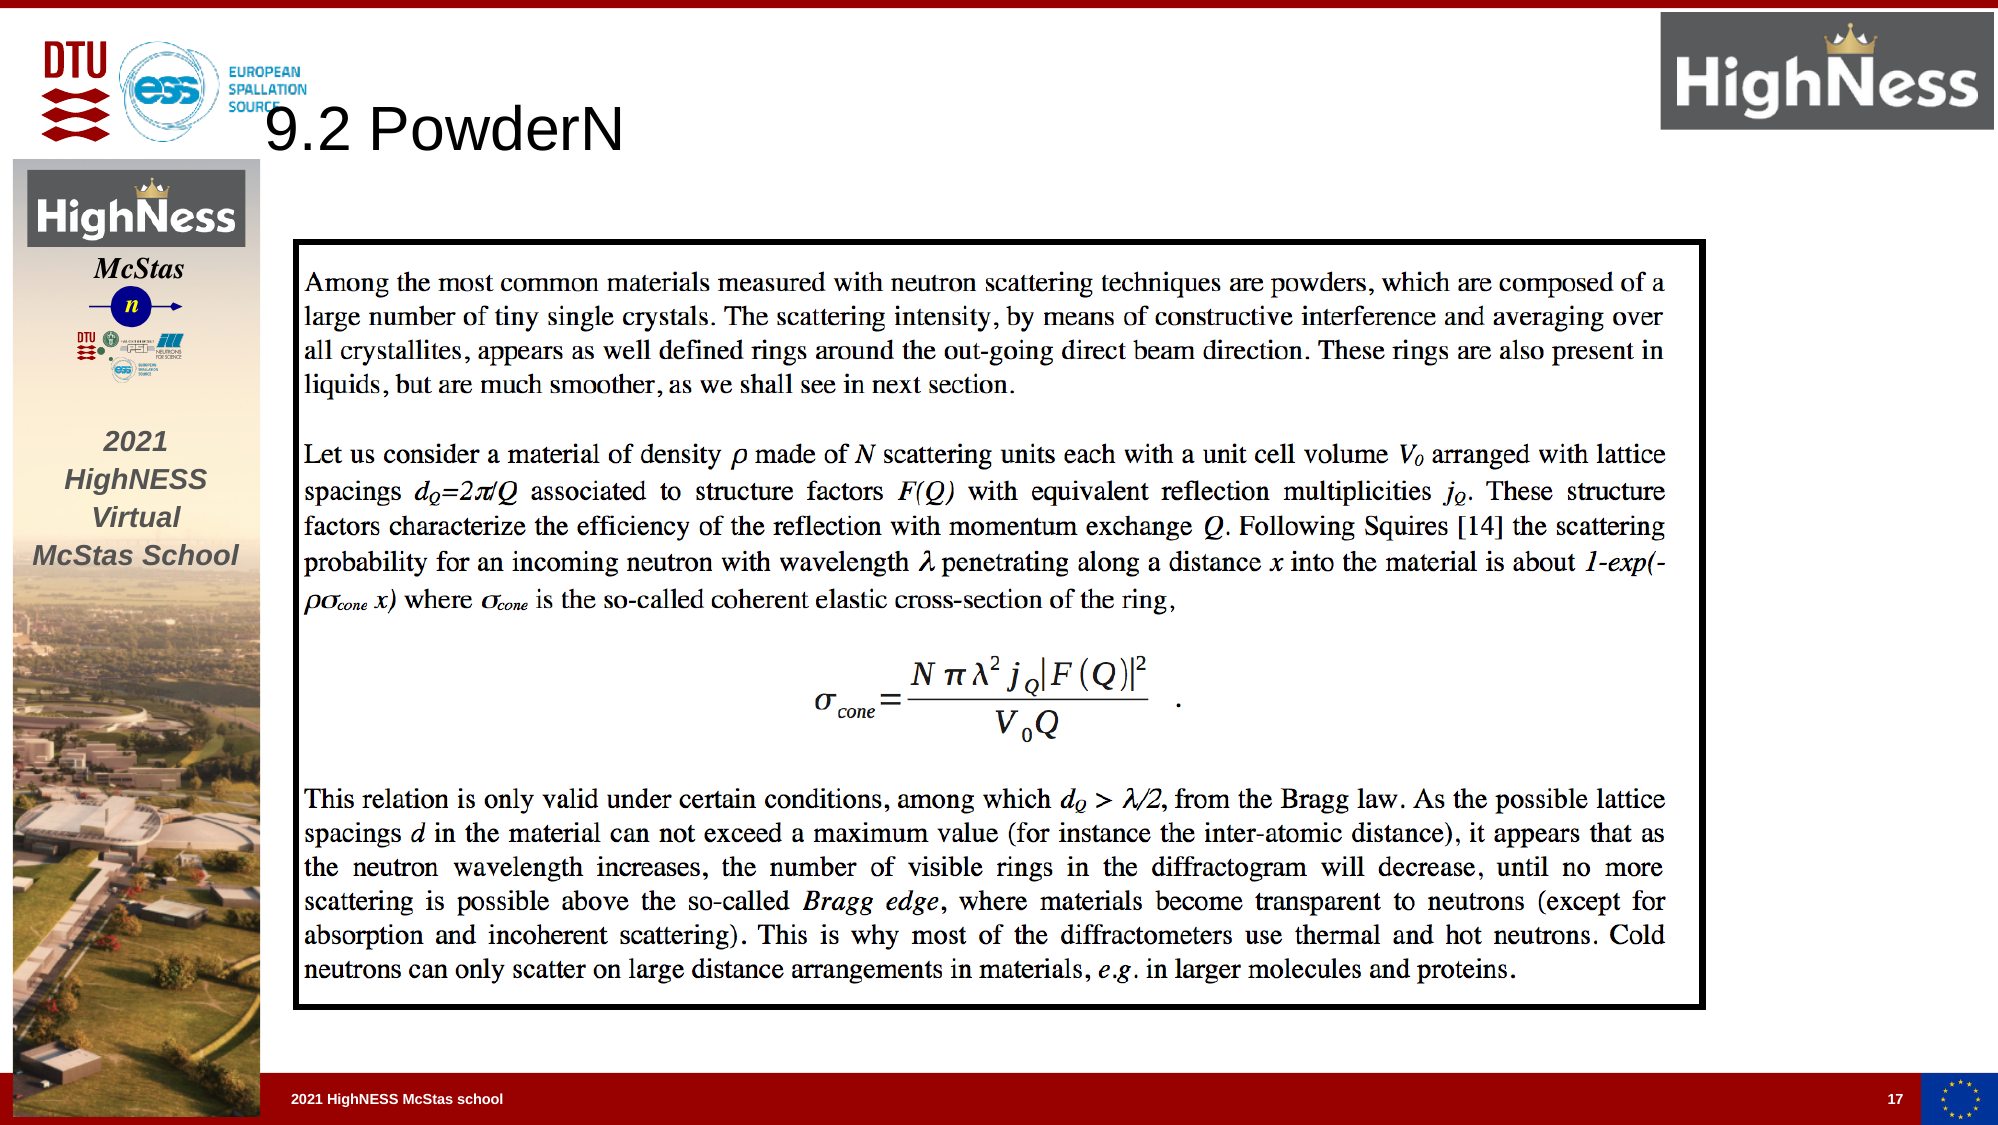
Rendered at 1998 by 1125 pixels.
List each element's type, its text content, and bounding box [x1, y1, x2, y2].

picture [298, 244, 1700, 1005]
picture [119, 41, 307, 142]
text_box 9.2 PowderN [265, 87, 1241, 163]
picture [12, 159, 261, 1117]
slide_number 17 [1886, 1088, 1909, 1110]
picture [1677, 5, 1978, 137]
picture [1921, 1073, 1998, 1125]
